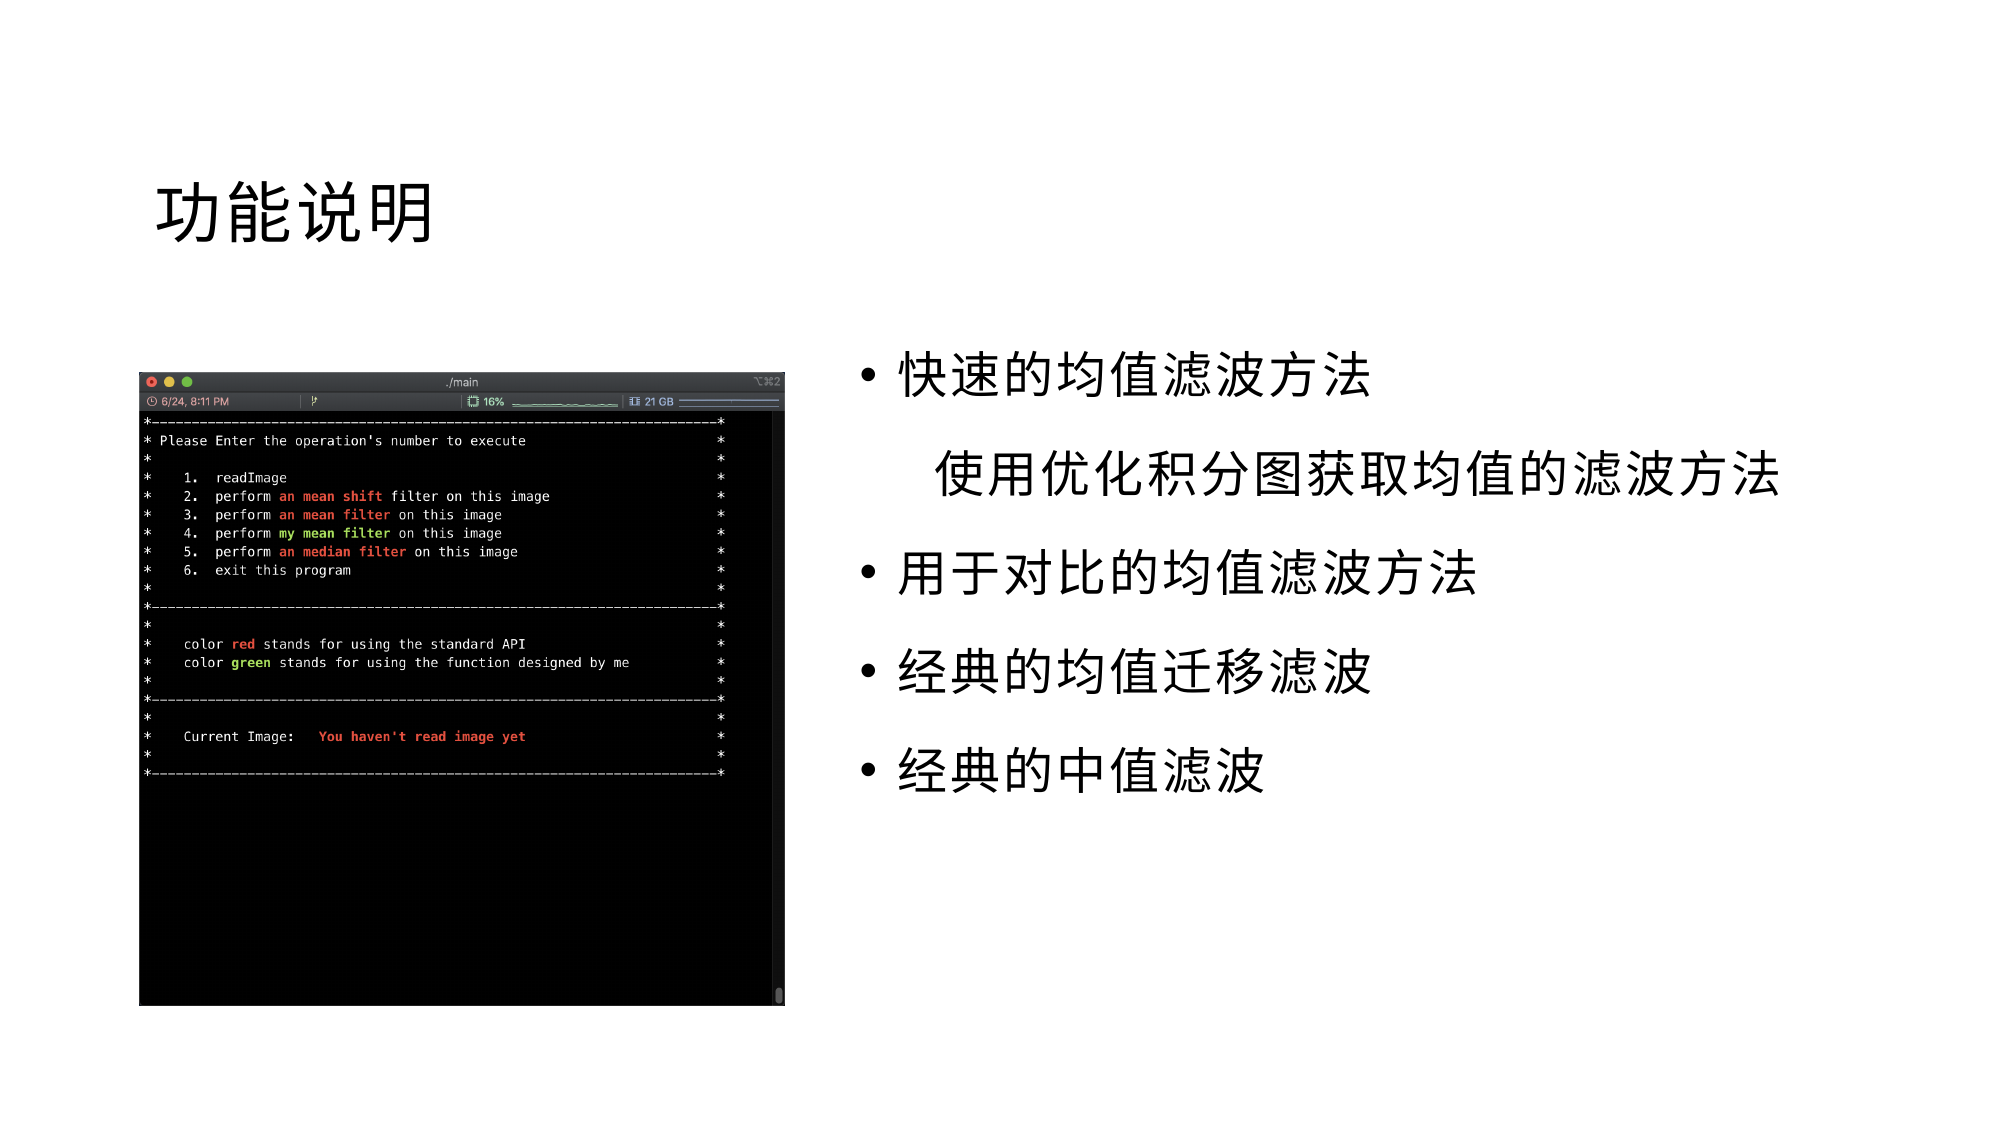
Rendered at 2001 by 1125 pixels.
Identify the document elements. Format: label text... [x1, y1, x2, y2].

picture [139, 372, 785, 1006]
list 快速的均值滤波方法 使用优化积分图获取均值的滤波方法 用于对比的均值滤波方法 经典的均值迁移滤波 经典的中值滤波 [842, 119, 1856, 1006]
title 功能说明 [137, 119, 783, 303]
